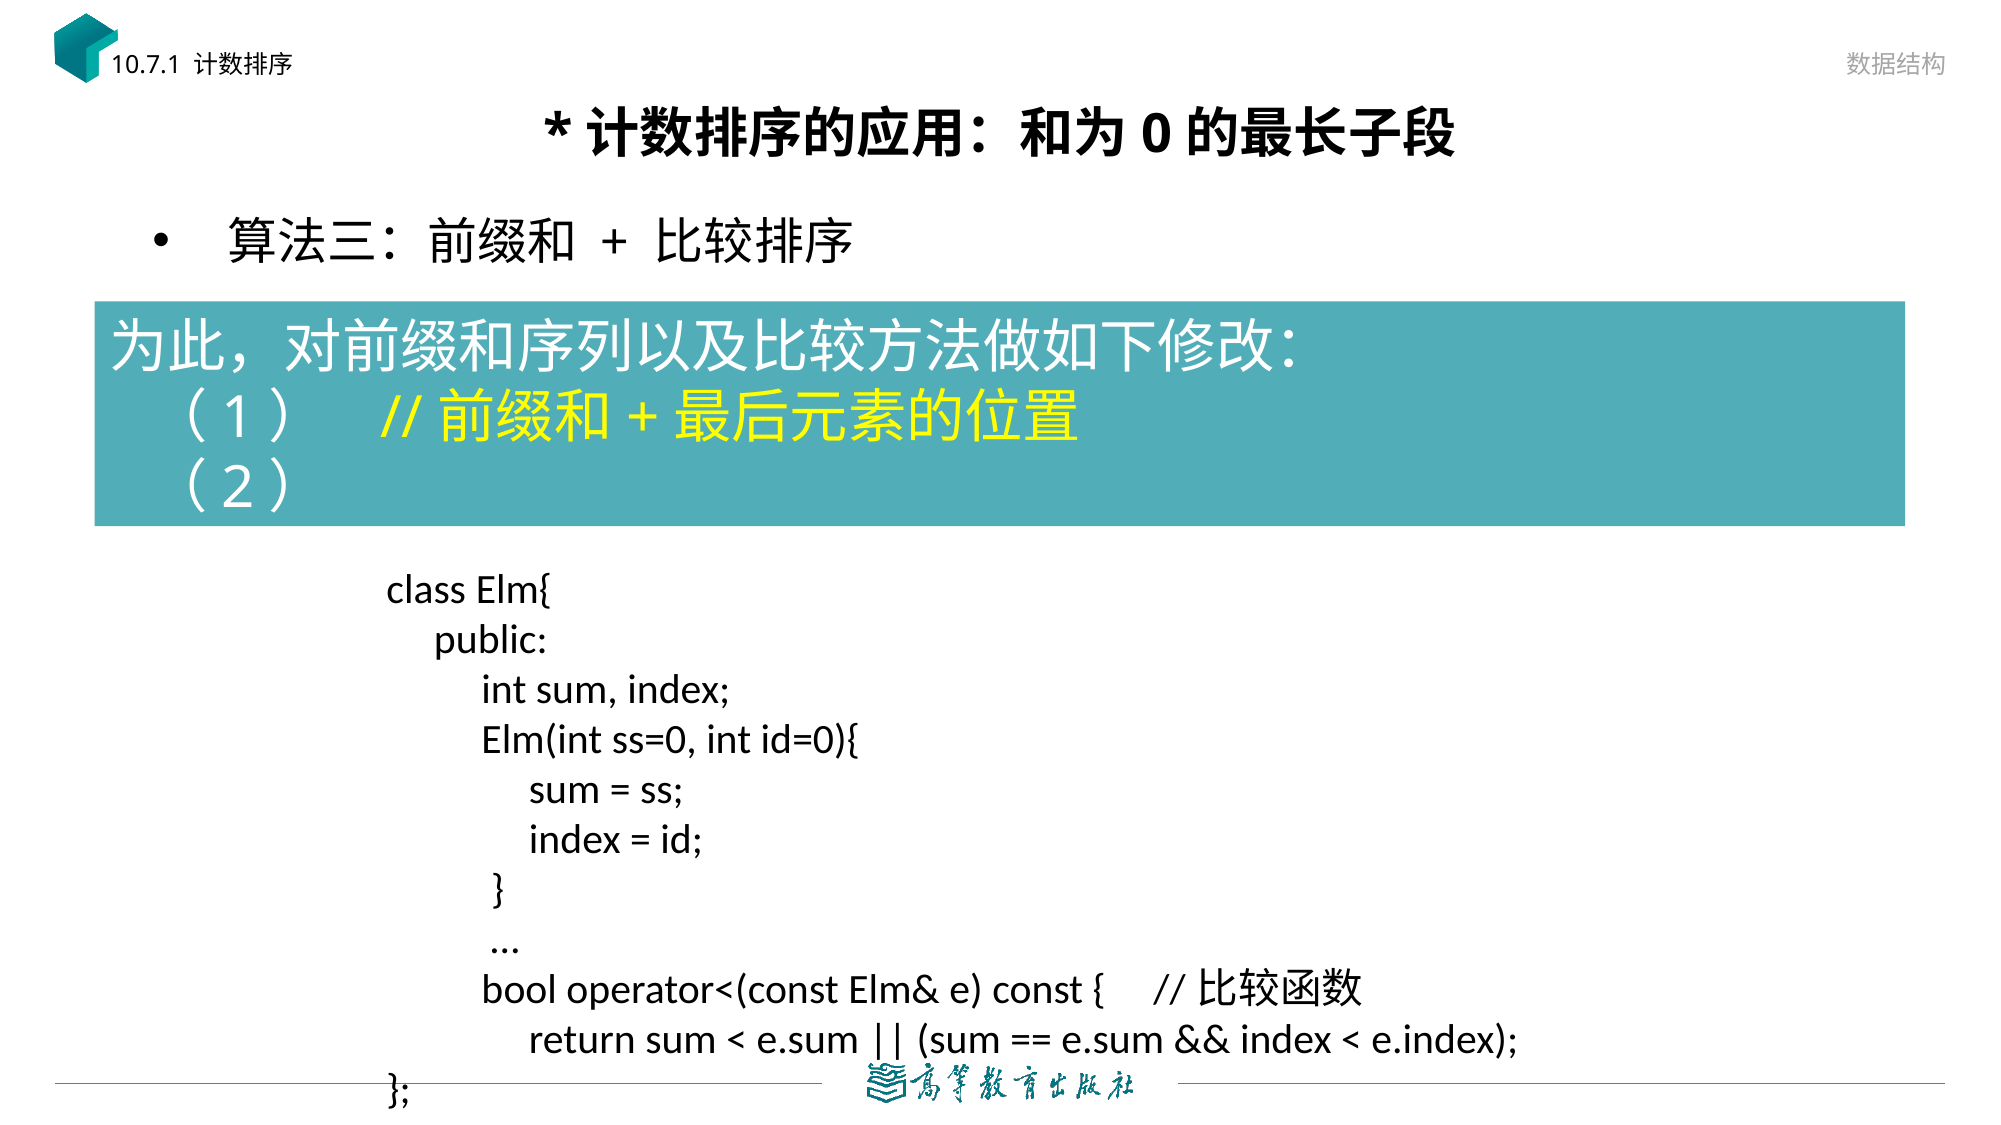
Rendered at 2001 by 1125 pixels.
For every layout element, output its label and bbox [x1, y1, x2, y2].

text_box [137, 201, 1138, 277]
list [1115, 32, 1962, 86]
subtitle [95, 44, 894, 99]
title [137, 92, 1863, 178]
text_box [371, 554, 1534, 1120]
